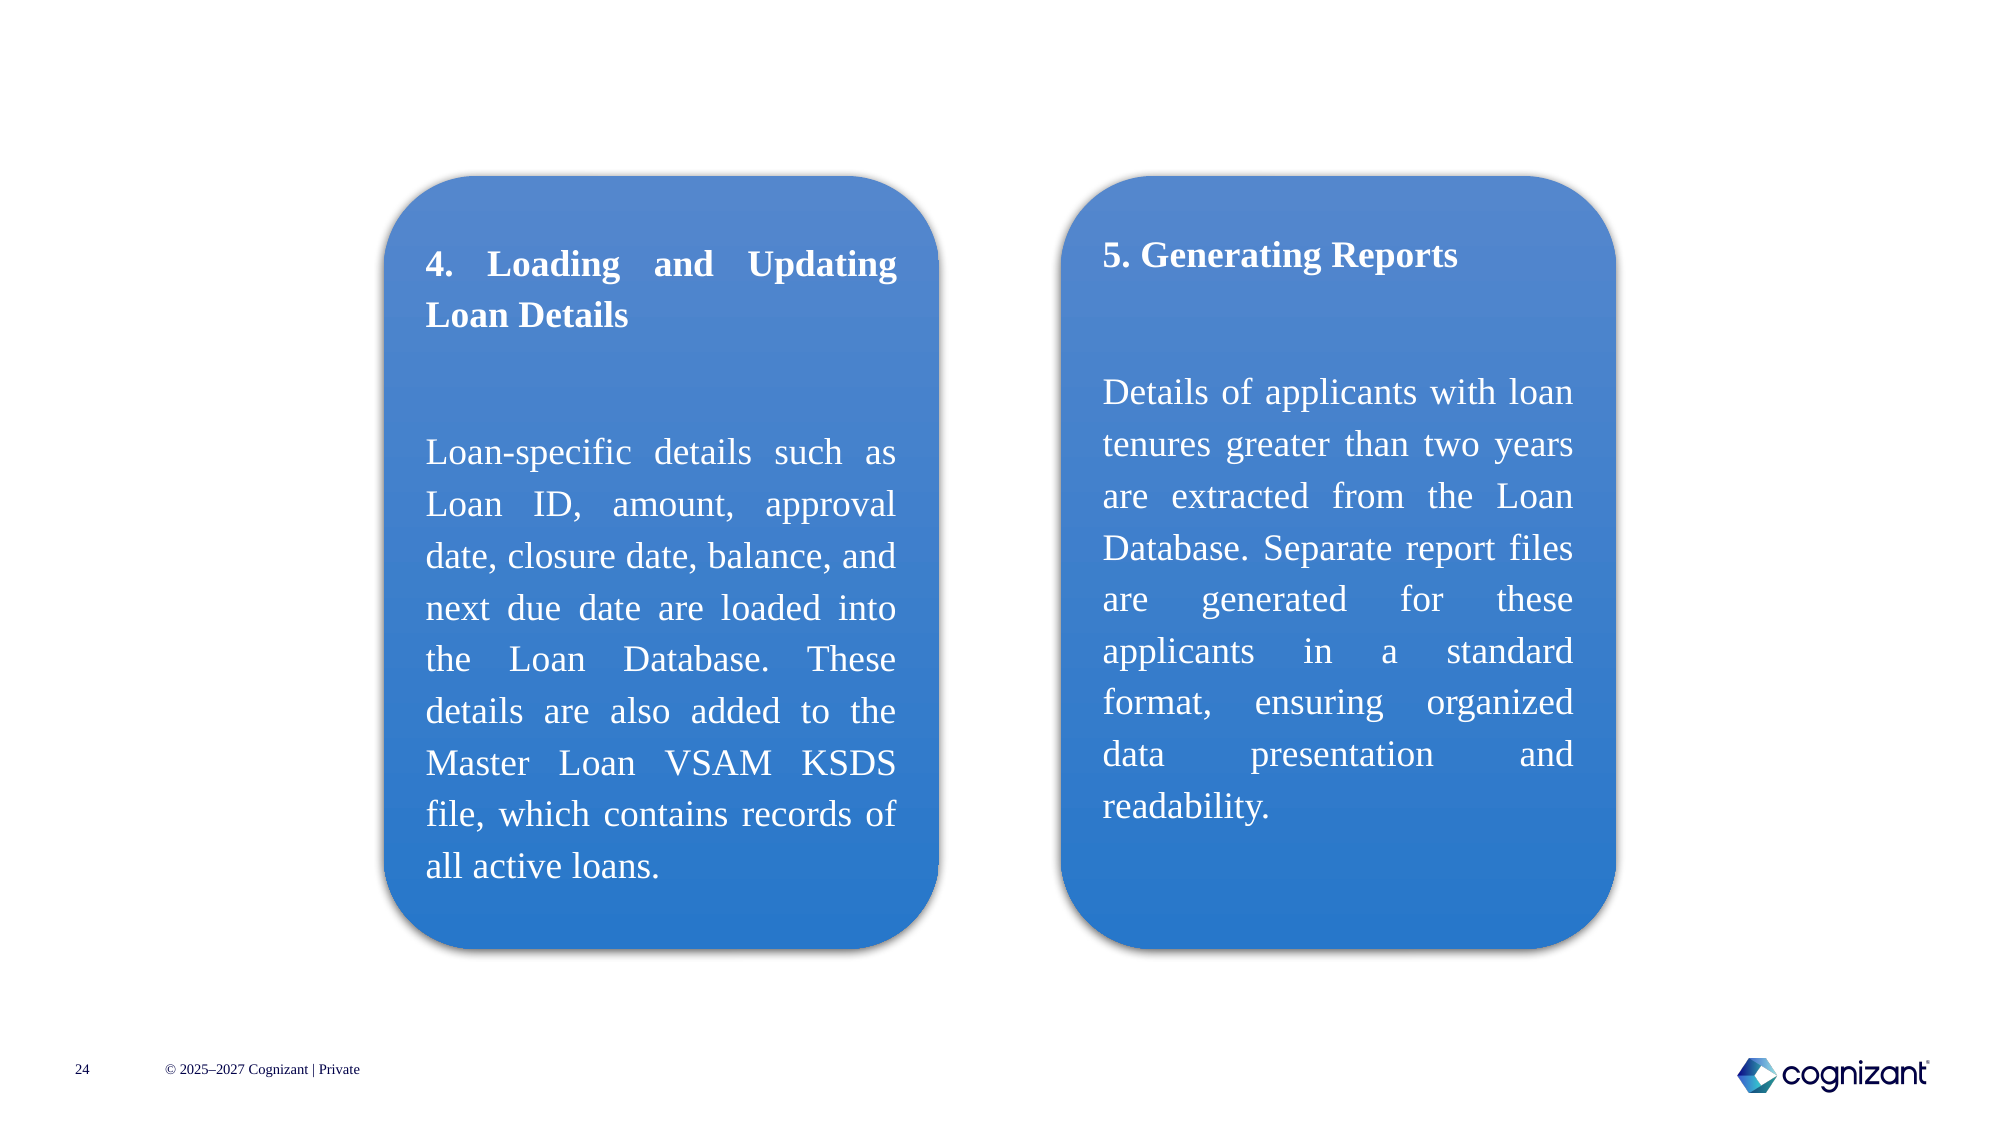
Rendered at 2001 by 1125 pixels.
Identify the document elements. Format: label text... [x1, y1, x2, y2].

slide_number 24 [75, 1050, 135, 1088]
footer © 2025–2027 Cognizant | Private [165, 1050, 456, 1088]
text_box 5. Generating Reports Details of applicants with loan tenures greater than two years are extracted from the Loan Database. Separate report files are generated for these applicants in a standard format, ensuring organized data presentation and readability. [1060, 175, 1617, 949]
picture [1737, 1058, 1930, 1093]
text_box 4. Loading and Updating Loan Details Loan-specific details such as Loan ID, amount, approval date, closure date, balance, and next due date are loaded into the Loan Database. These details are also added to the Master Loan VSAM KSDS file, which contains records of all active loans. [383, 175, 940, 949]
